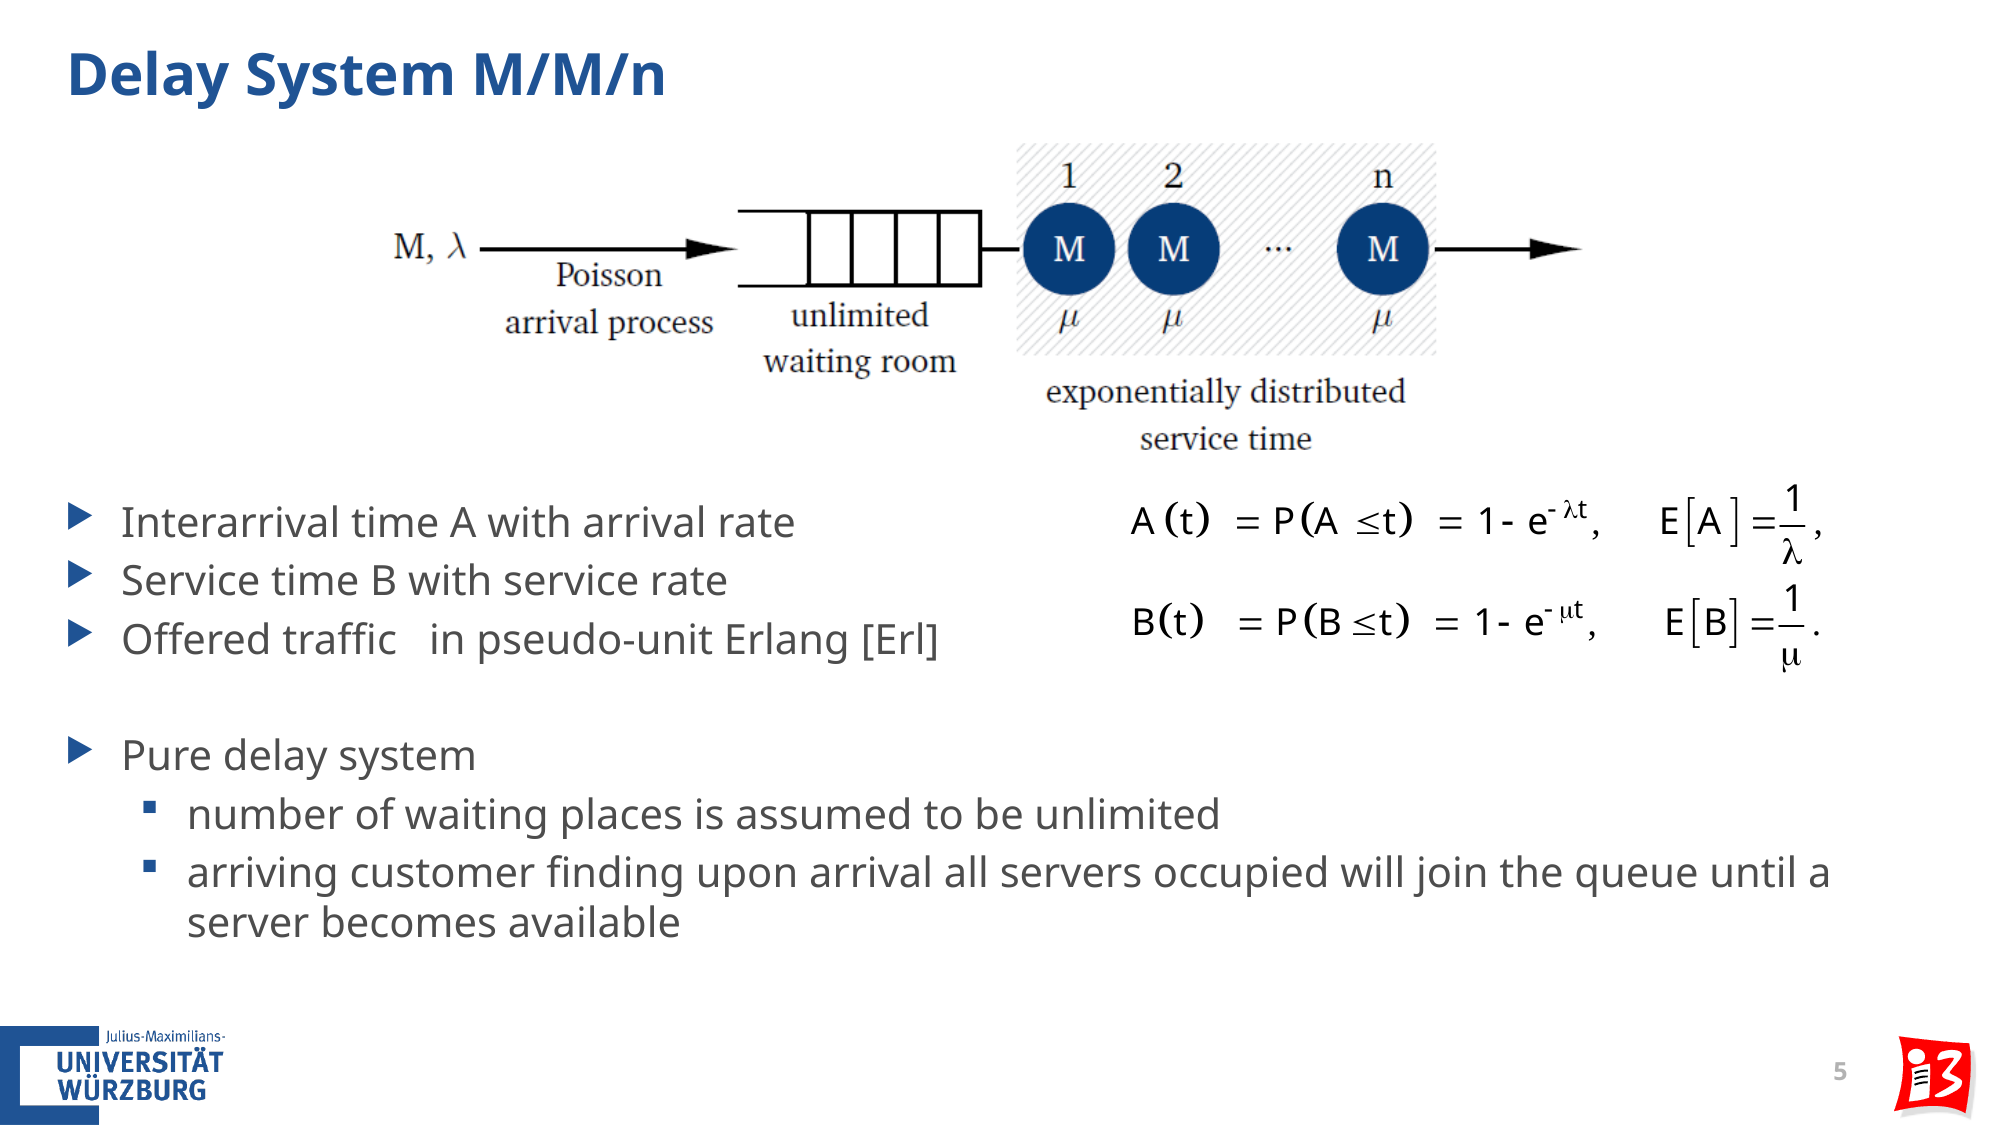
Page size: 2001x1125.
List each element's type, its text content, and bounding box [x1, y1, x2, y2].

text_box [1124, 474, 1832, 680]
picture [0, 1026, 225, 1125]
picture [330, 124, 1669, 467]
slide_number 5 [1412, 1042, 1863, 1103]
title Delay System M/M/n [51, 18, 1800, 126]
